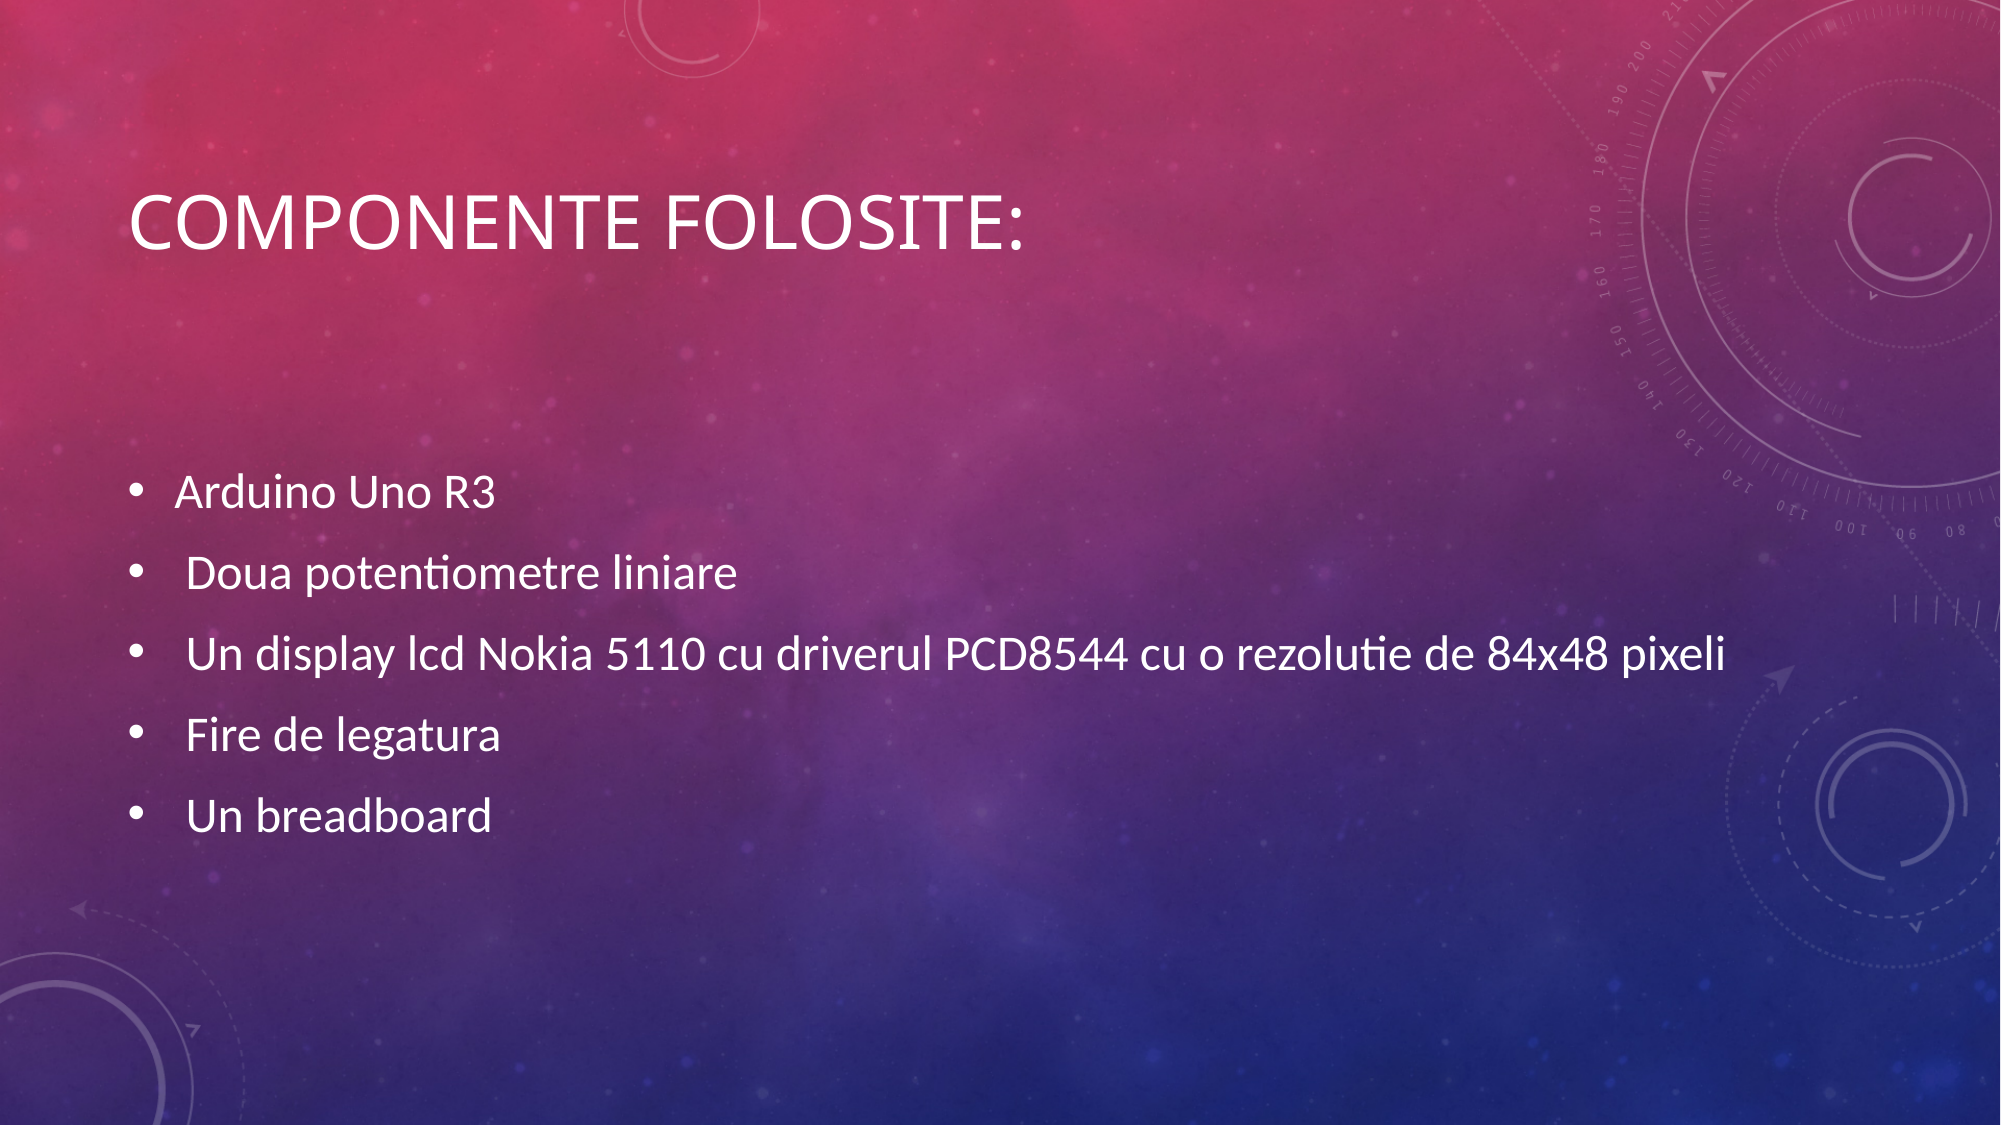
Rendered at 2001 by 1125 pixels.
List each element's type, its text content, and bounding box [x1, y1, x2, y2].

title Componente folosite: [112, 99, 1775, 339]
picture [0, 0, 2001, 1125]
list Arduino Uno R3 Doua potentiometre liniare Un display lcd Nokia 5110 cu driverul PCD8544 cu o rezolutie de 84x48 pixeli Fire de legatura Un breadboard [112, 351, 1775, 950]
